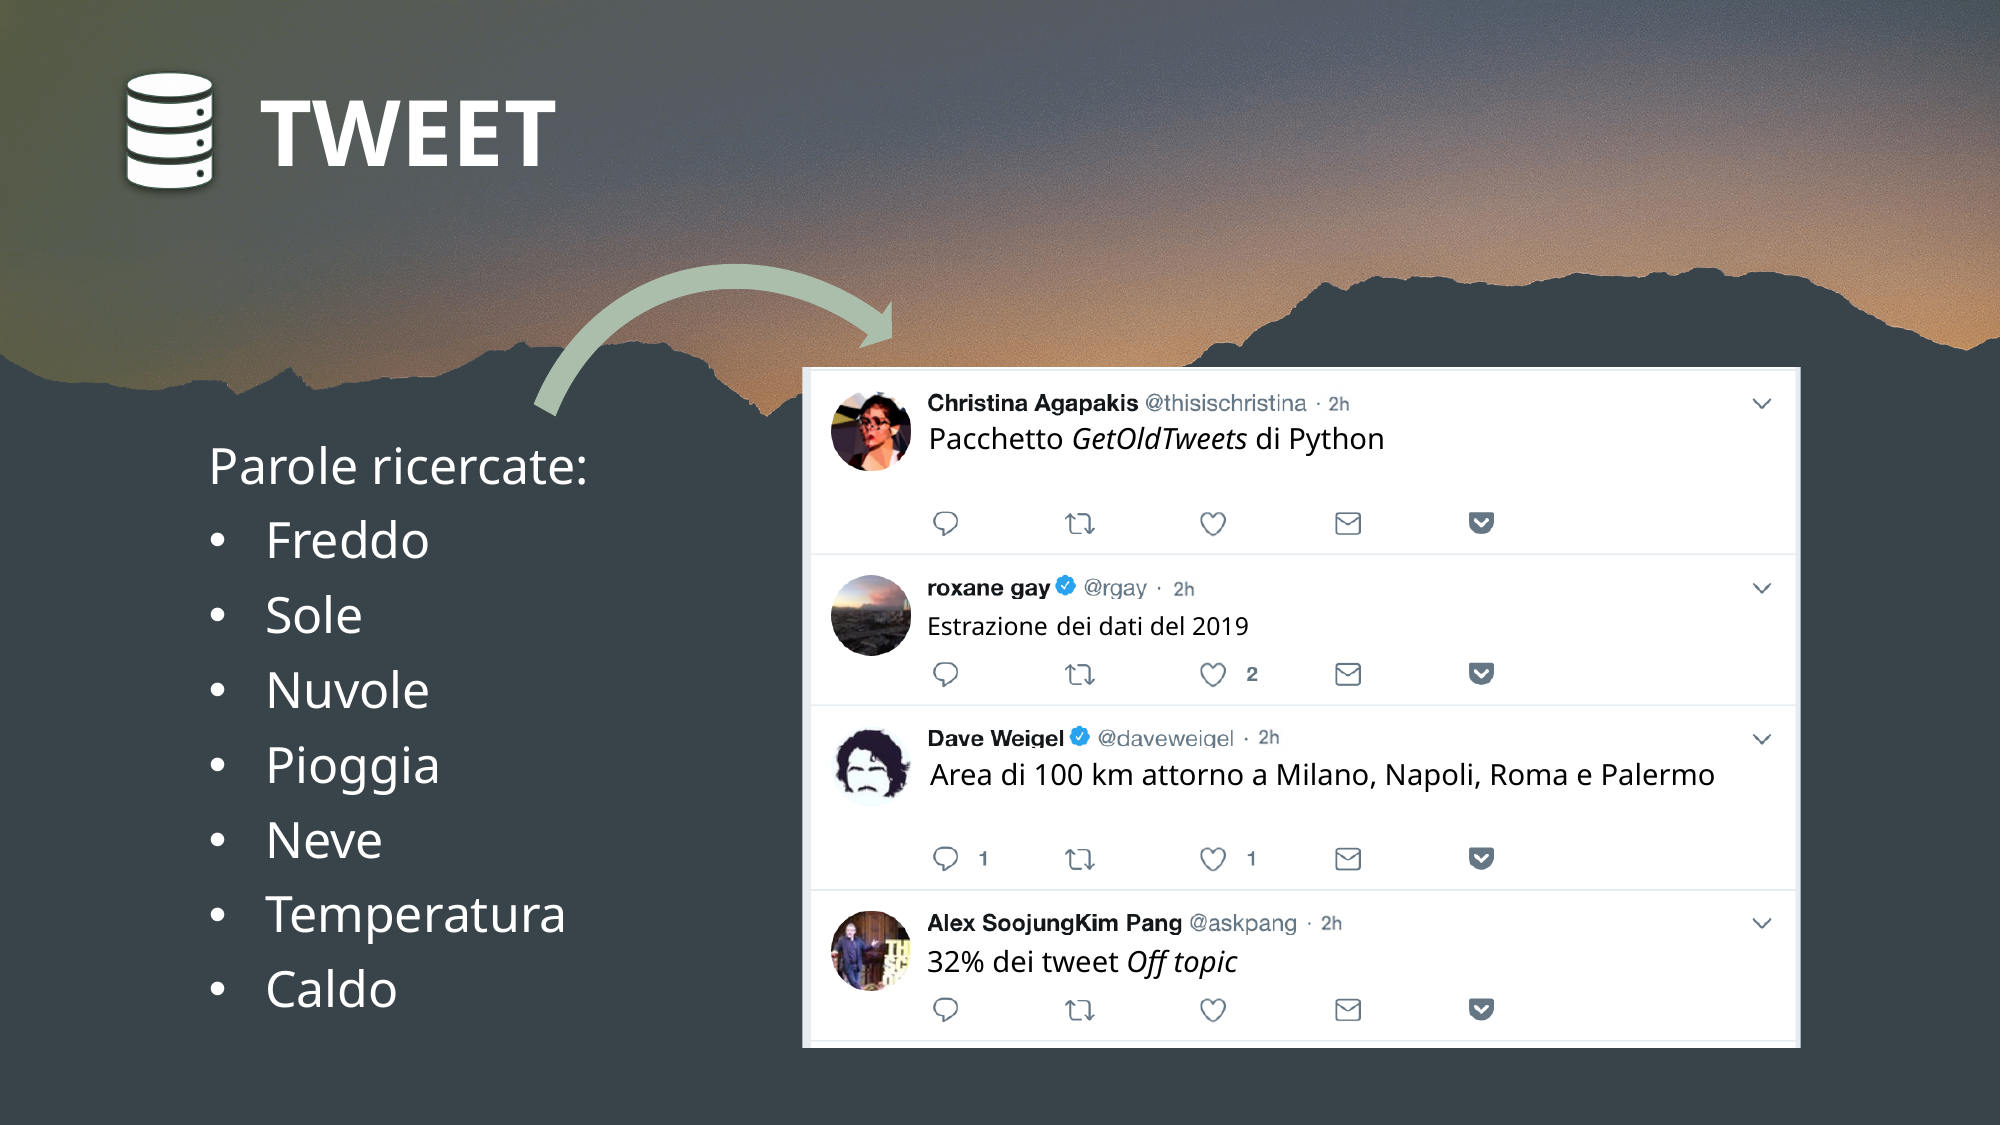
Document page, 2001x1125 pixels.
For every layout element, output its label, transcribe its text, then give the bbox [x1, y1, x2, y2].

text_box [96, 57, 243, 204]
text_box TWEET [244, 67, 573, 193]
picture [0, 0, 2000, 1125]
text_box Parole ricercate: Freddo Sole Nuvole Pioggia Neve Temperatura Caldo [193, 433, 742, 1068]
text_box [533, 263, 892, 417]
